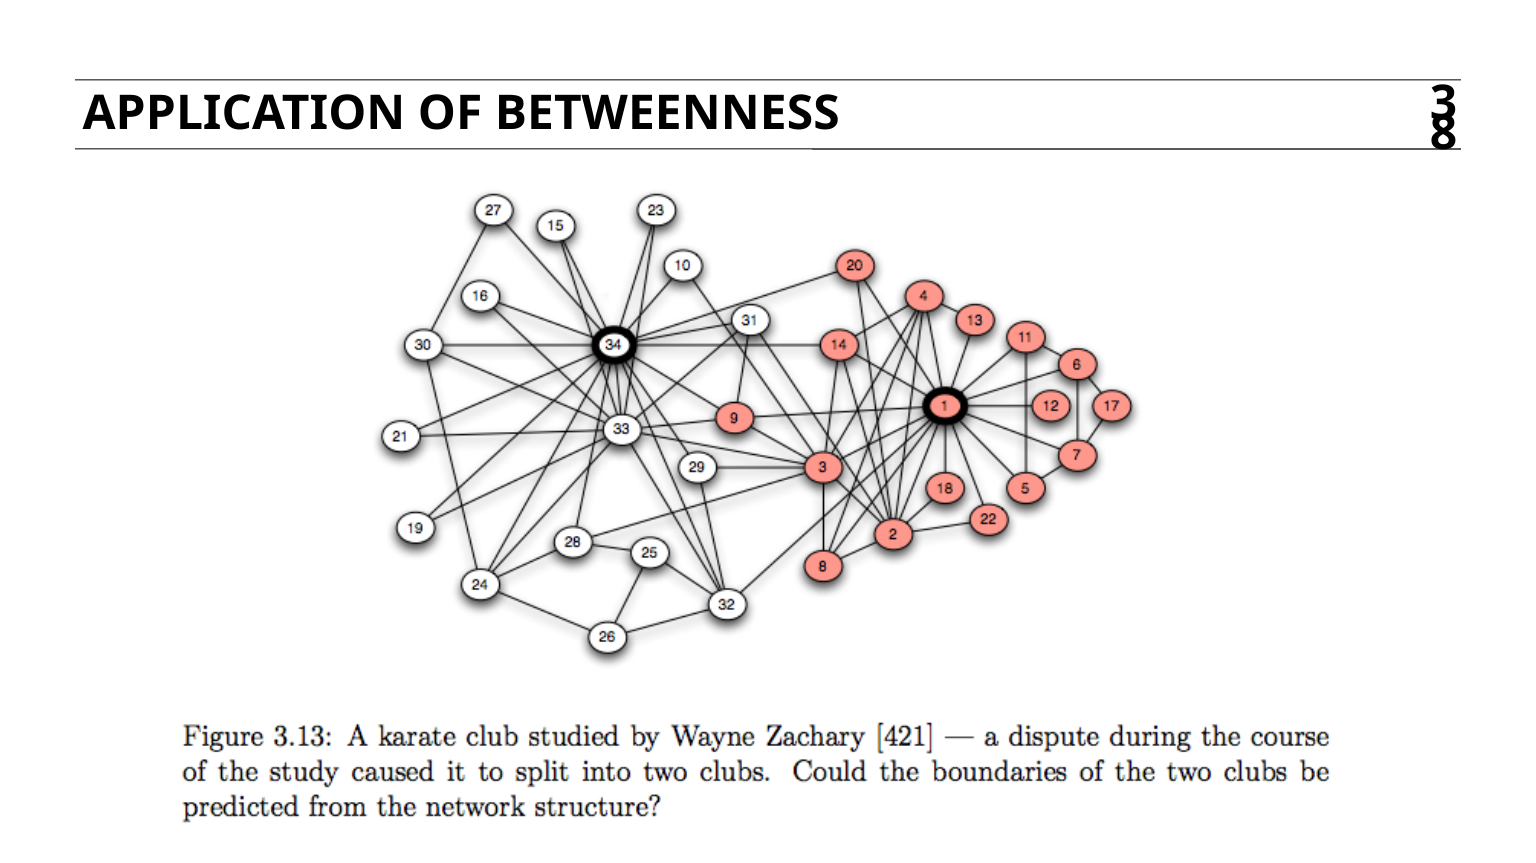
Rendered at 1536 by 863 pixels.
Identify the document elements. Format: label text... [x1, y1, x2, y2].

list Application of betweenness [67, 81, 1118, 132]
slide_number 38 [1419, 86, 1461, 138]
picture [139, 162, 1396, 854]
